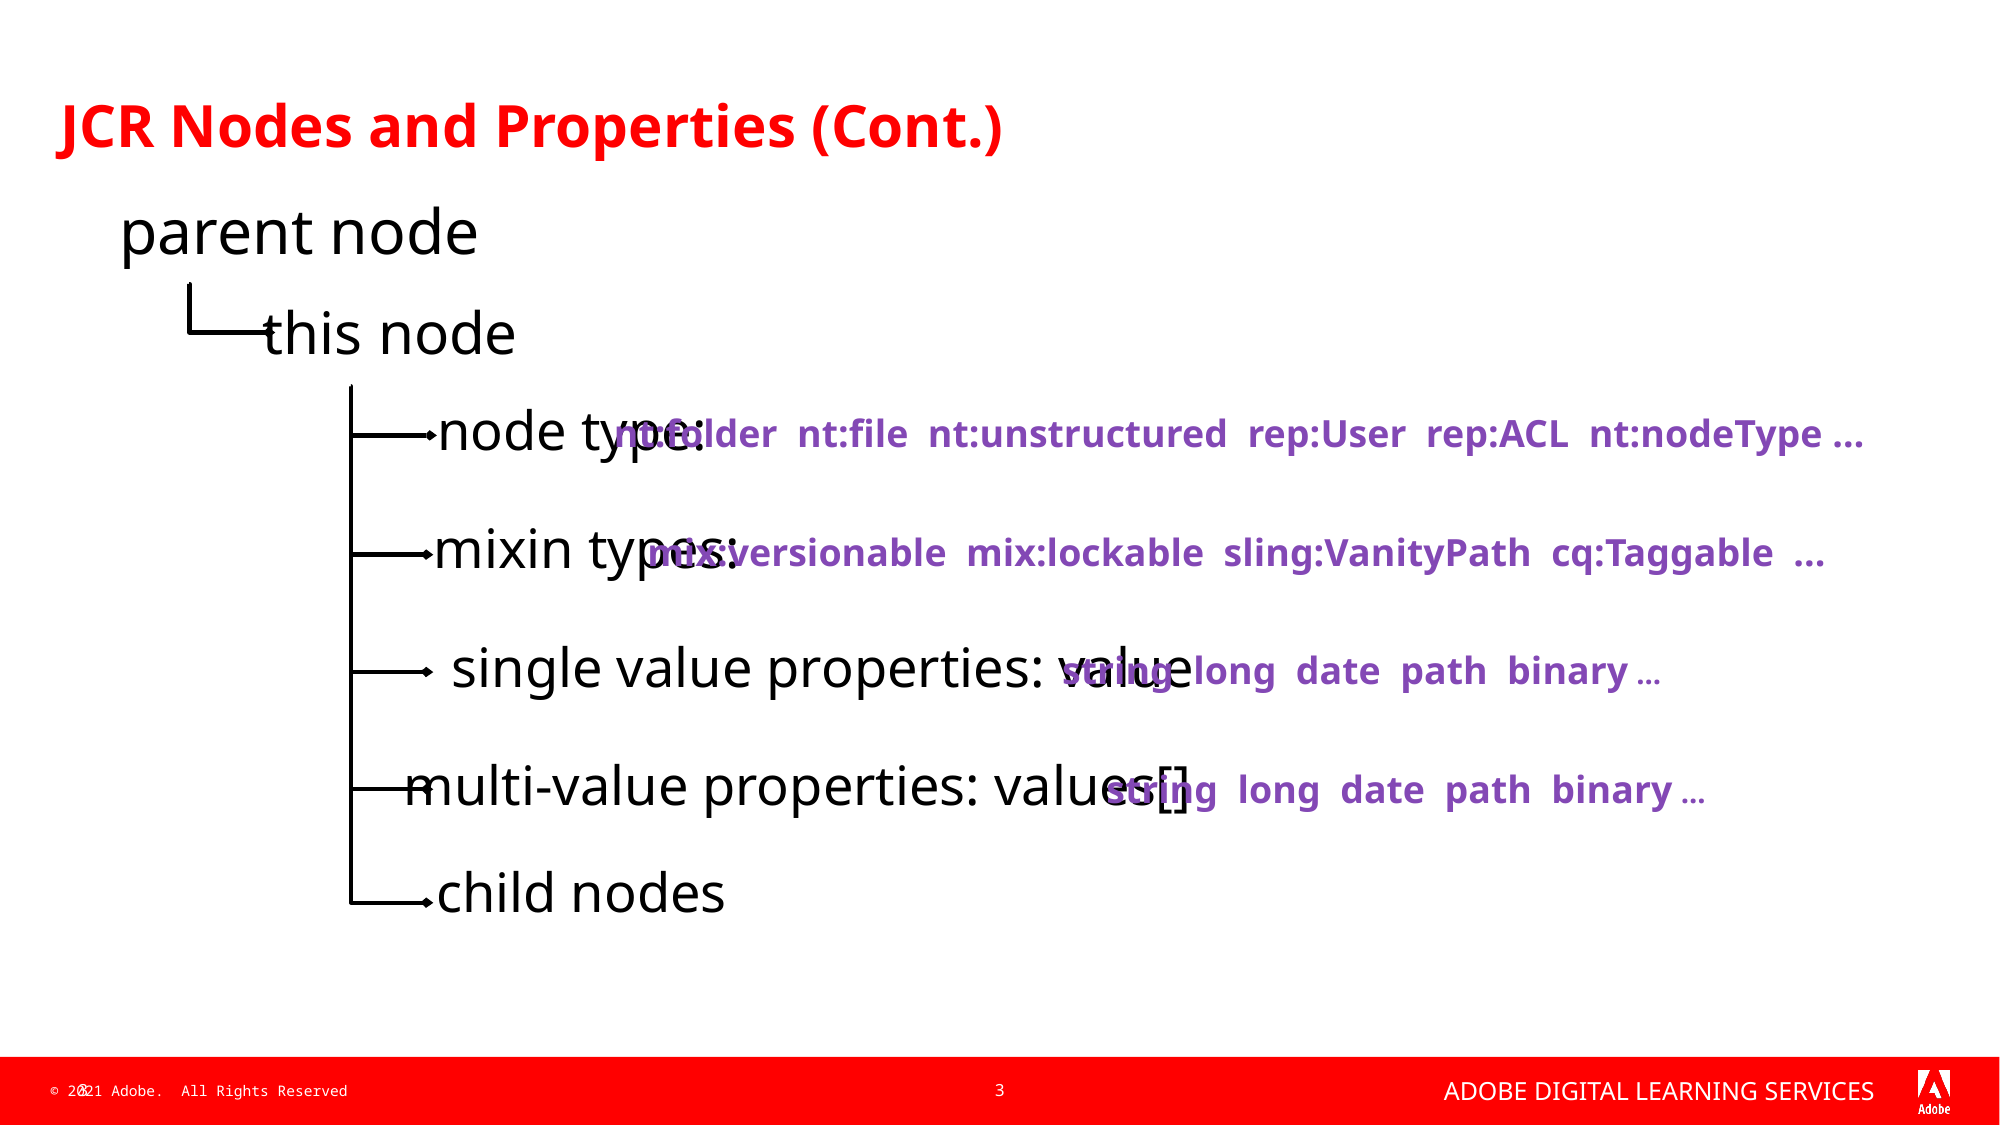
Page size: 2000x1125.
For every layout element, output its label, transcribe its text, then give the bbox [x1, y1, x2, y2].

picture [1918, 1070, 1950, 1114]
slide_number 3 [0, 1077, 167, 1105]
title JCR Nodes and Properties (Cont.) [52, 75, 1952, 174]
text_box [137, 185, 1784, 931]
